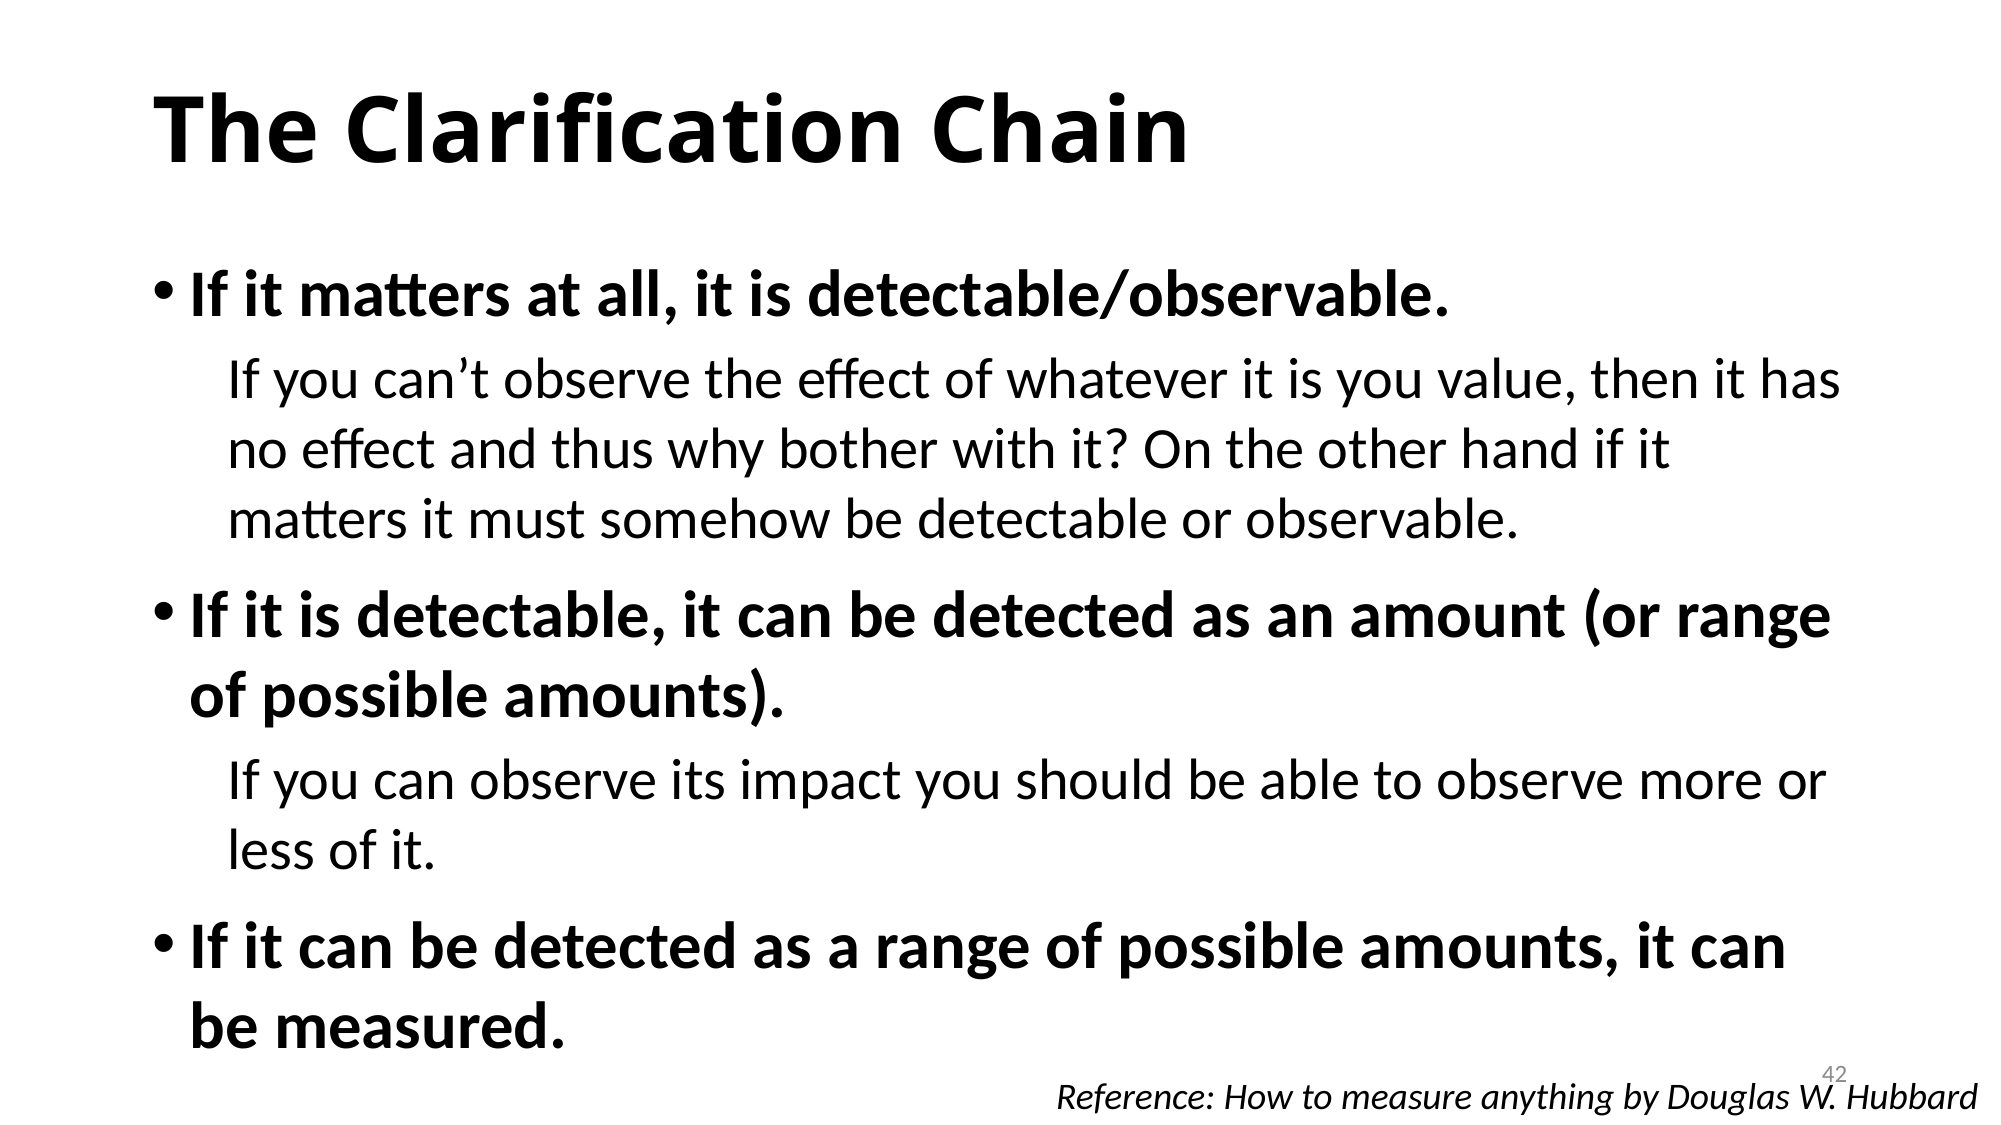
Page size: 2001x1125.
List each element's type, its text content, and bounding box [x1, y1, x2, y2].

slide_number 42 [1412, 1042, 1863, 1103]
title The Clarification Chain [137, 59, 1863, 207]
list If it matters at all, it is detectable/observable. If you can’t observe the effect of whatever it is you value, then it has no effect and thus why bother with it? On the other hand if it matters it must somehow be detectable or observable. If it is detectable, it can be detected as an amount (or range of possible amounts). If you can observe its impact you should be able to observe more or less of it. If it can be detected as a range of possible amounts, it can be measured. [137, 242, 1863, 1070]
text_box Reference: How to measure anything by Douglas W. Hubbard [1041, 1064, 1994, 1125]
